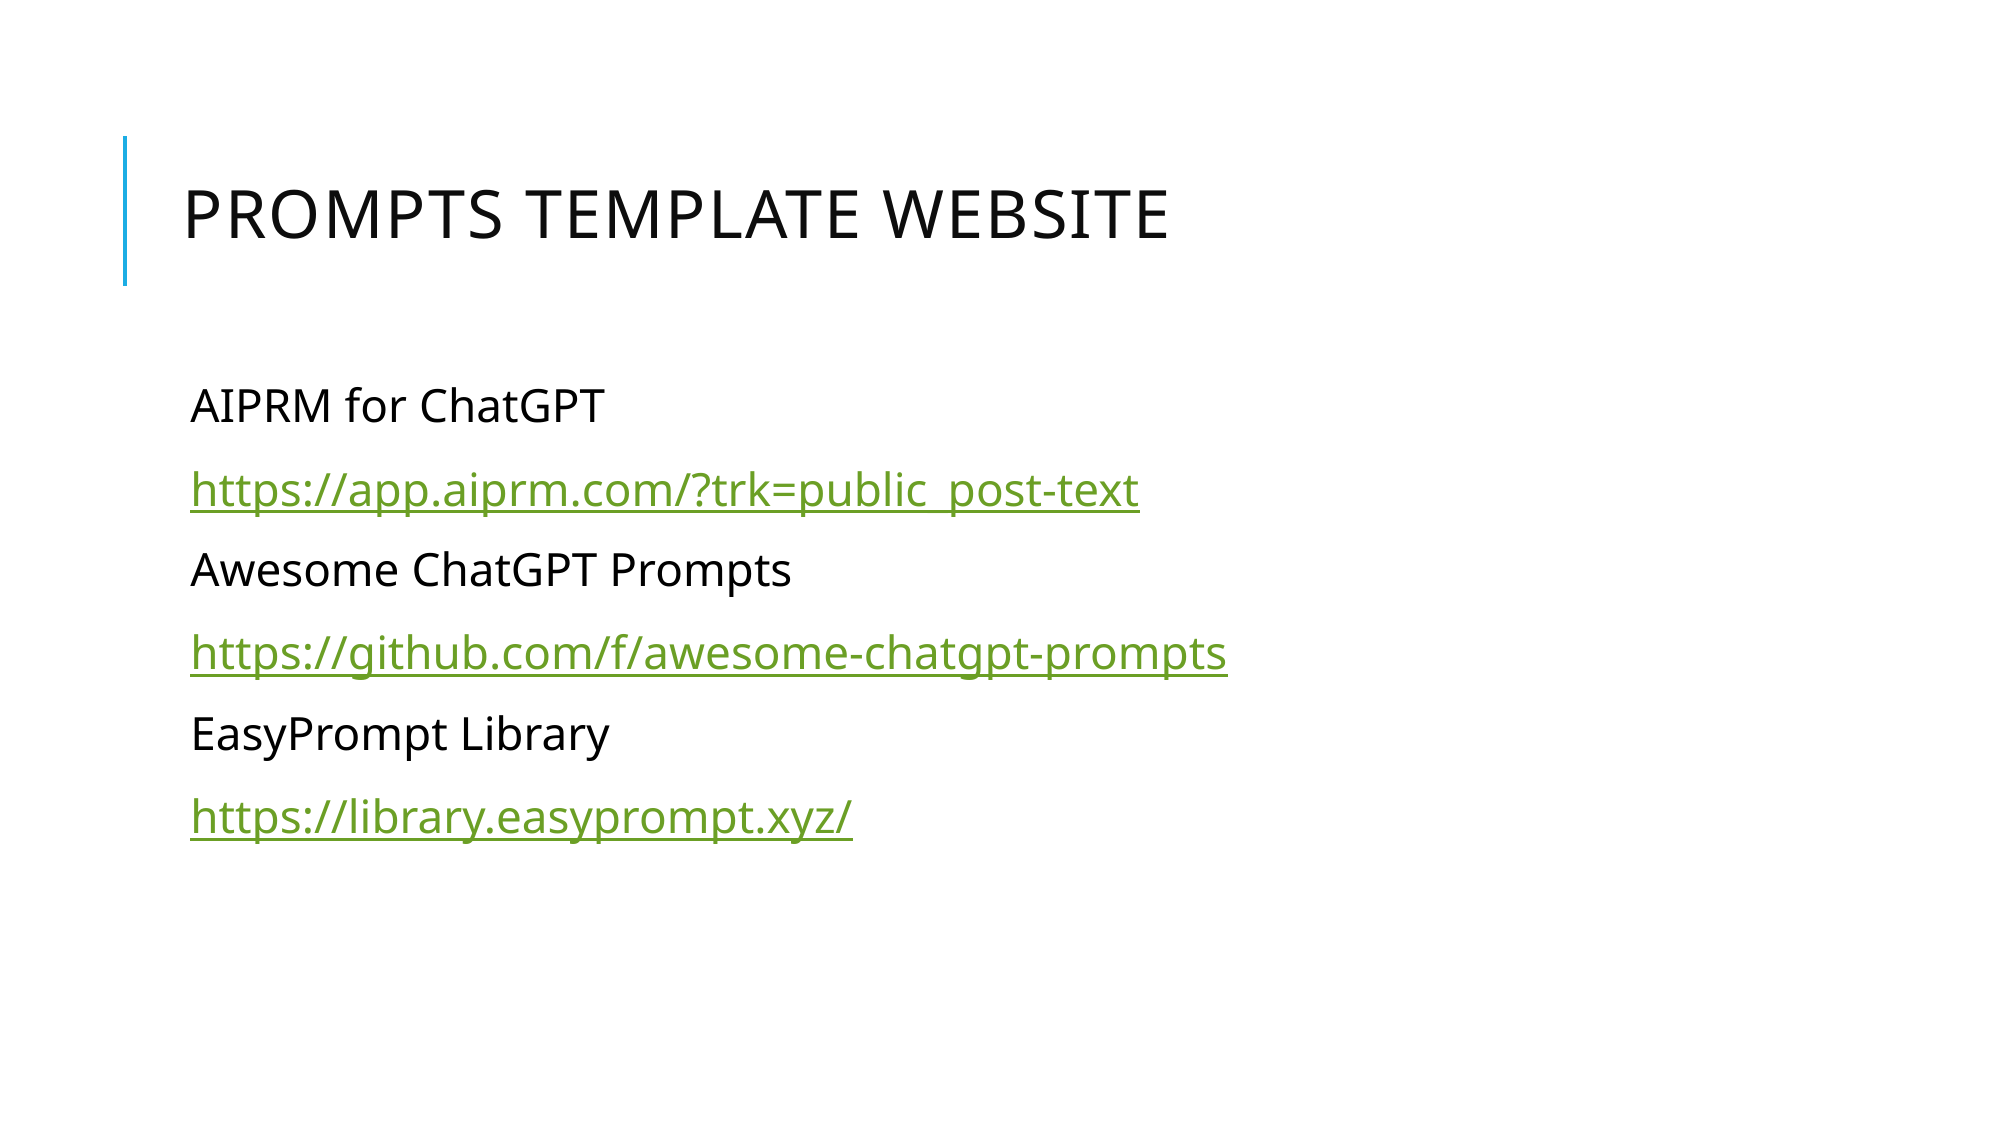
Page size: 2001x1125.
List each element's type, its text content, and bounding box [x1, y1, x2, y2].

list AIPRM for ChatGPT https://app.aiprm.com/?trk=public_post-text Awesome ChatGPT Prompts https://github.com/f/awesome-chatgpt-prompts EasyPrompt Library https://library.easyprompt.xyz/ [168, 375, 1763, 1035]
title Prompts Template Website [168, 96, 1763, 342]
